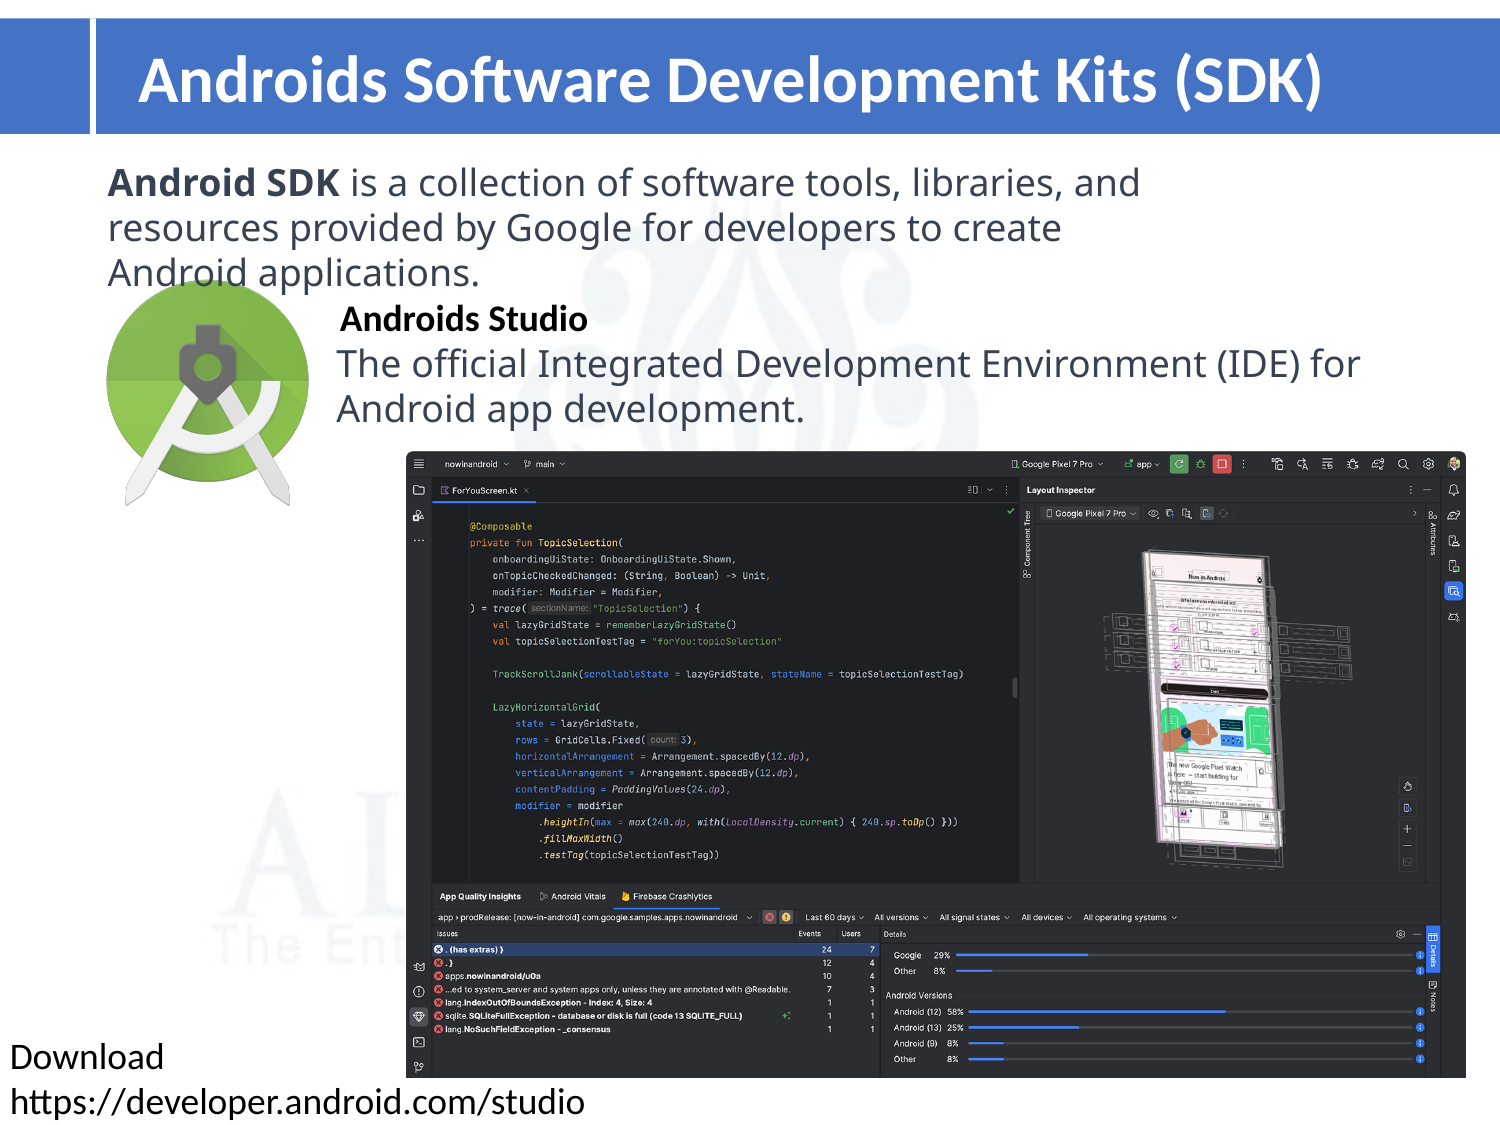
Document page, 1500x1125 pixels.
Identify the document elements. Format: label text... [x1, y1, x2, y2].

text_box The official Integrated Development Environment (IDE) for Android app development. [325, 333, 1466, 438]
text_box [0, 17, 89, 135]
text_box Androids Studio [325, 302, 604, 333]
text_box [97, 17, 1500, 135]
text_box [89, 17, 97, 218]
picture [0, 135, 1500, 1125]
text_box Android SDK is a collection of software tools, libraries, and resources provided by Google for developers to create Android applications. [93, 151, 1176, 302]
text_box Download https://developer.android.com/studio [0, 1024, 602, 1125]
picture [0, 0, 1500, 17]
text_box Androids Software Development Kits (SDK) [123, 28, 1341, 123]
